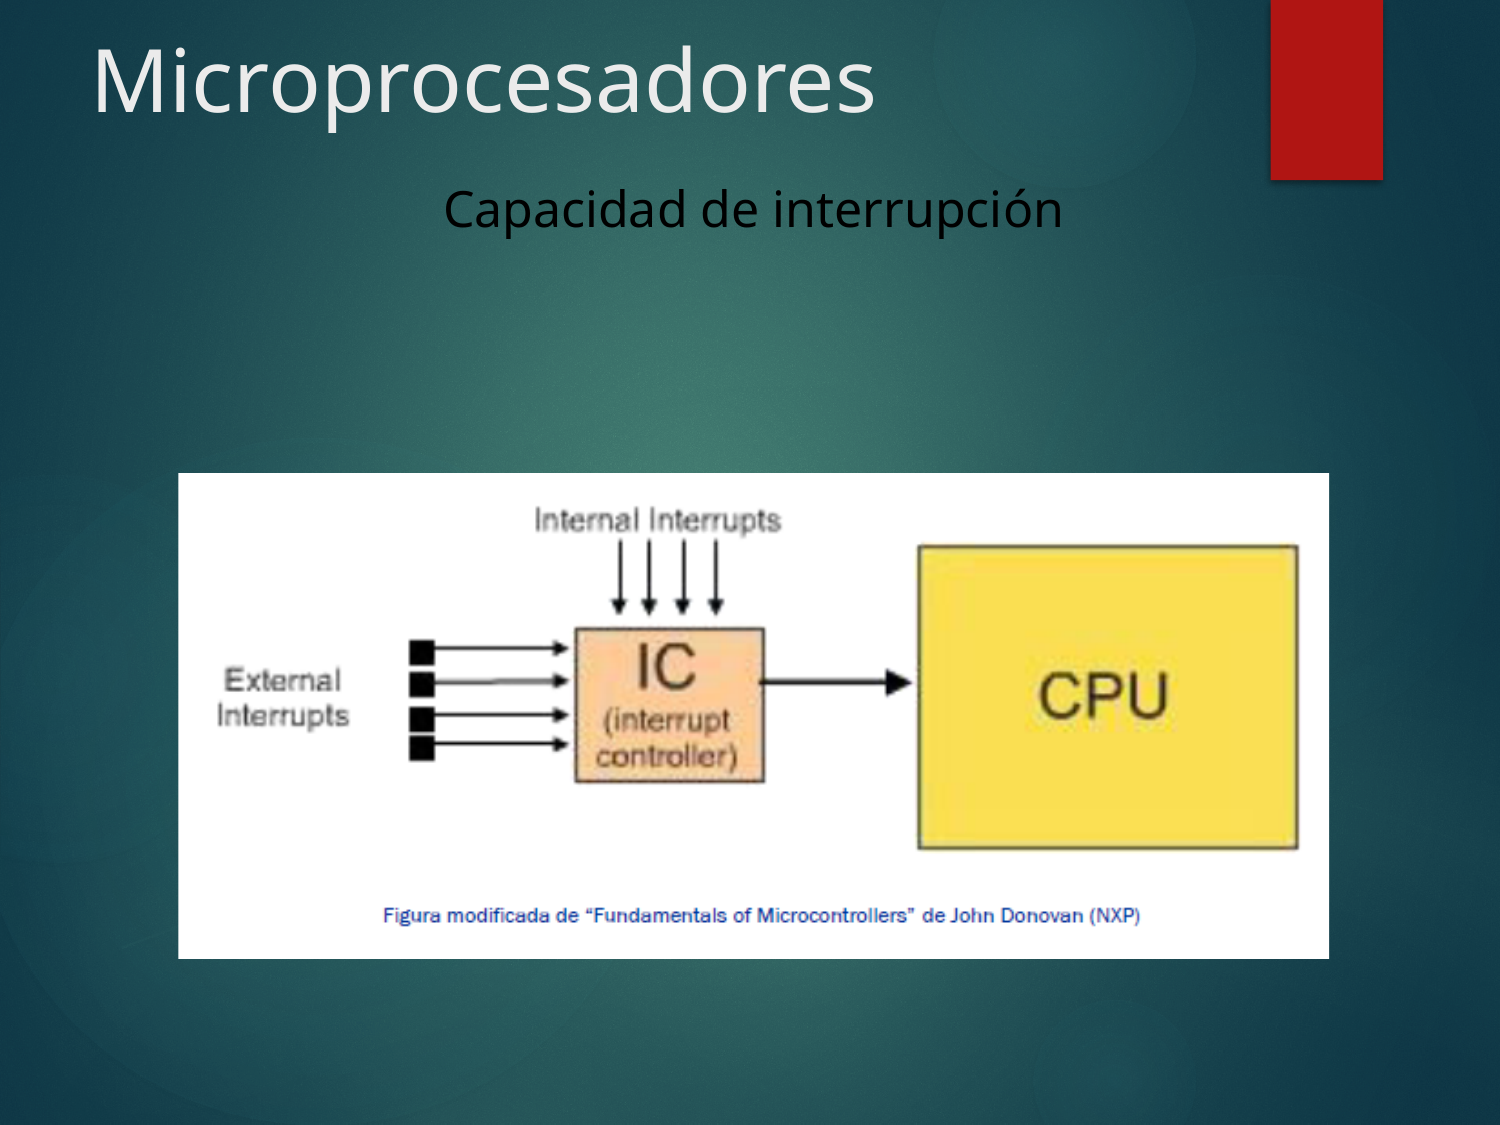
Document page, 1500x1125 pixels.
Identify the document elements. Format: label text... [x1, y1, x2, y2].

picture [178, 473, 1330, 959]
title Microprocesadores [75, 17, 1425, 170]
text_box Capacidad de interrupción [50, 170, 1457, 245]
